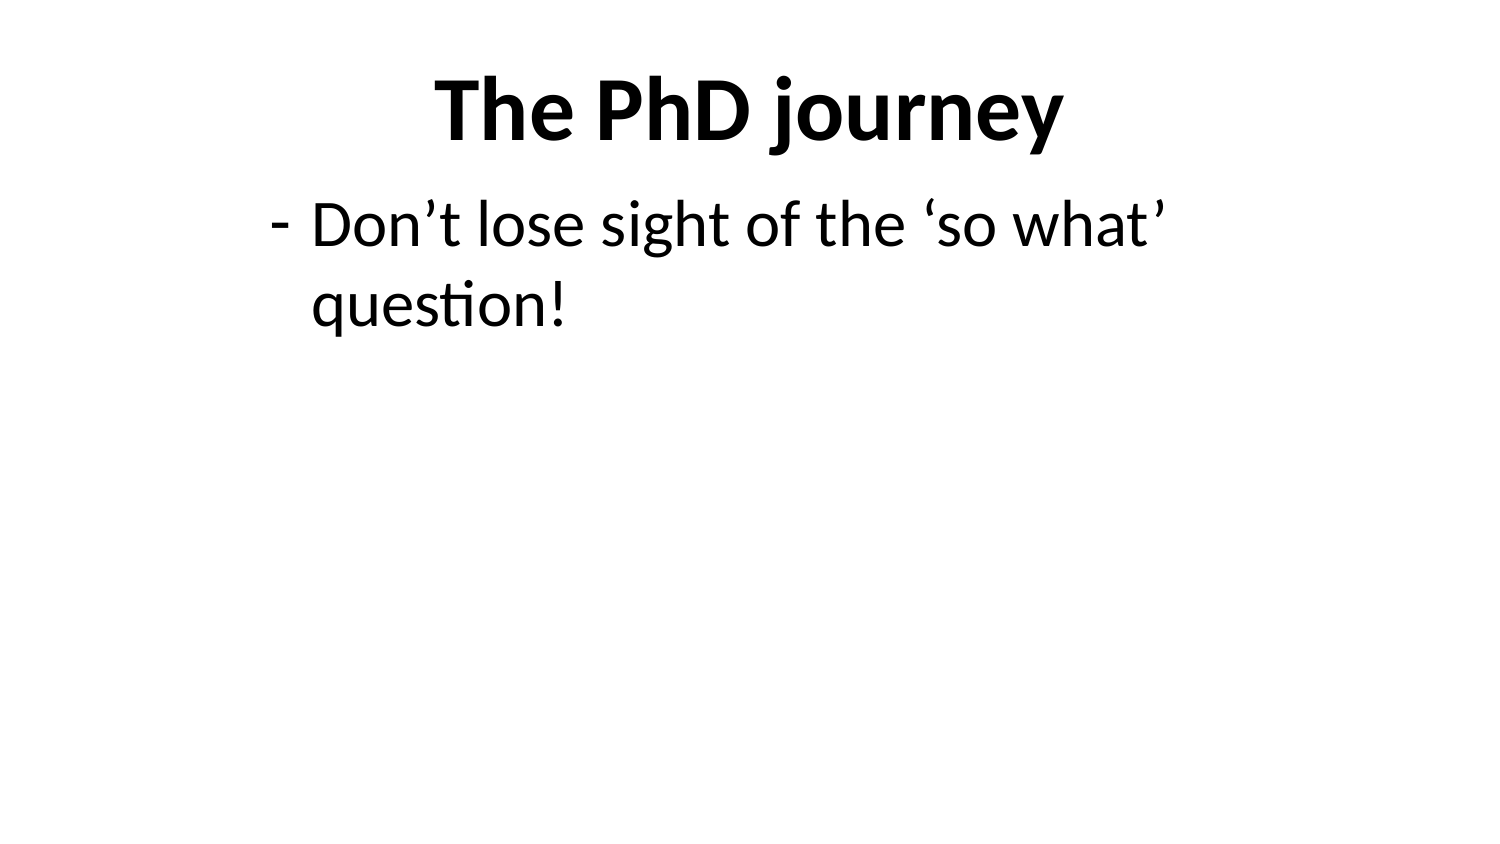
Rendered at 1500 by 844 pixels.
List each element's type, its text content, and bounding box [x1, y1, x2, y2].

list Don’t lose sight of the ‘so what’ question! [243, 174, 1257, 732]
title The PhD journey [243, 33, 1257, 174]
